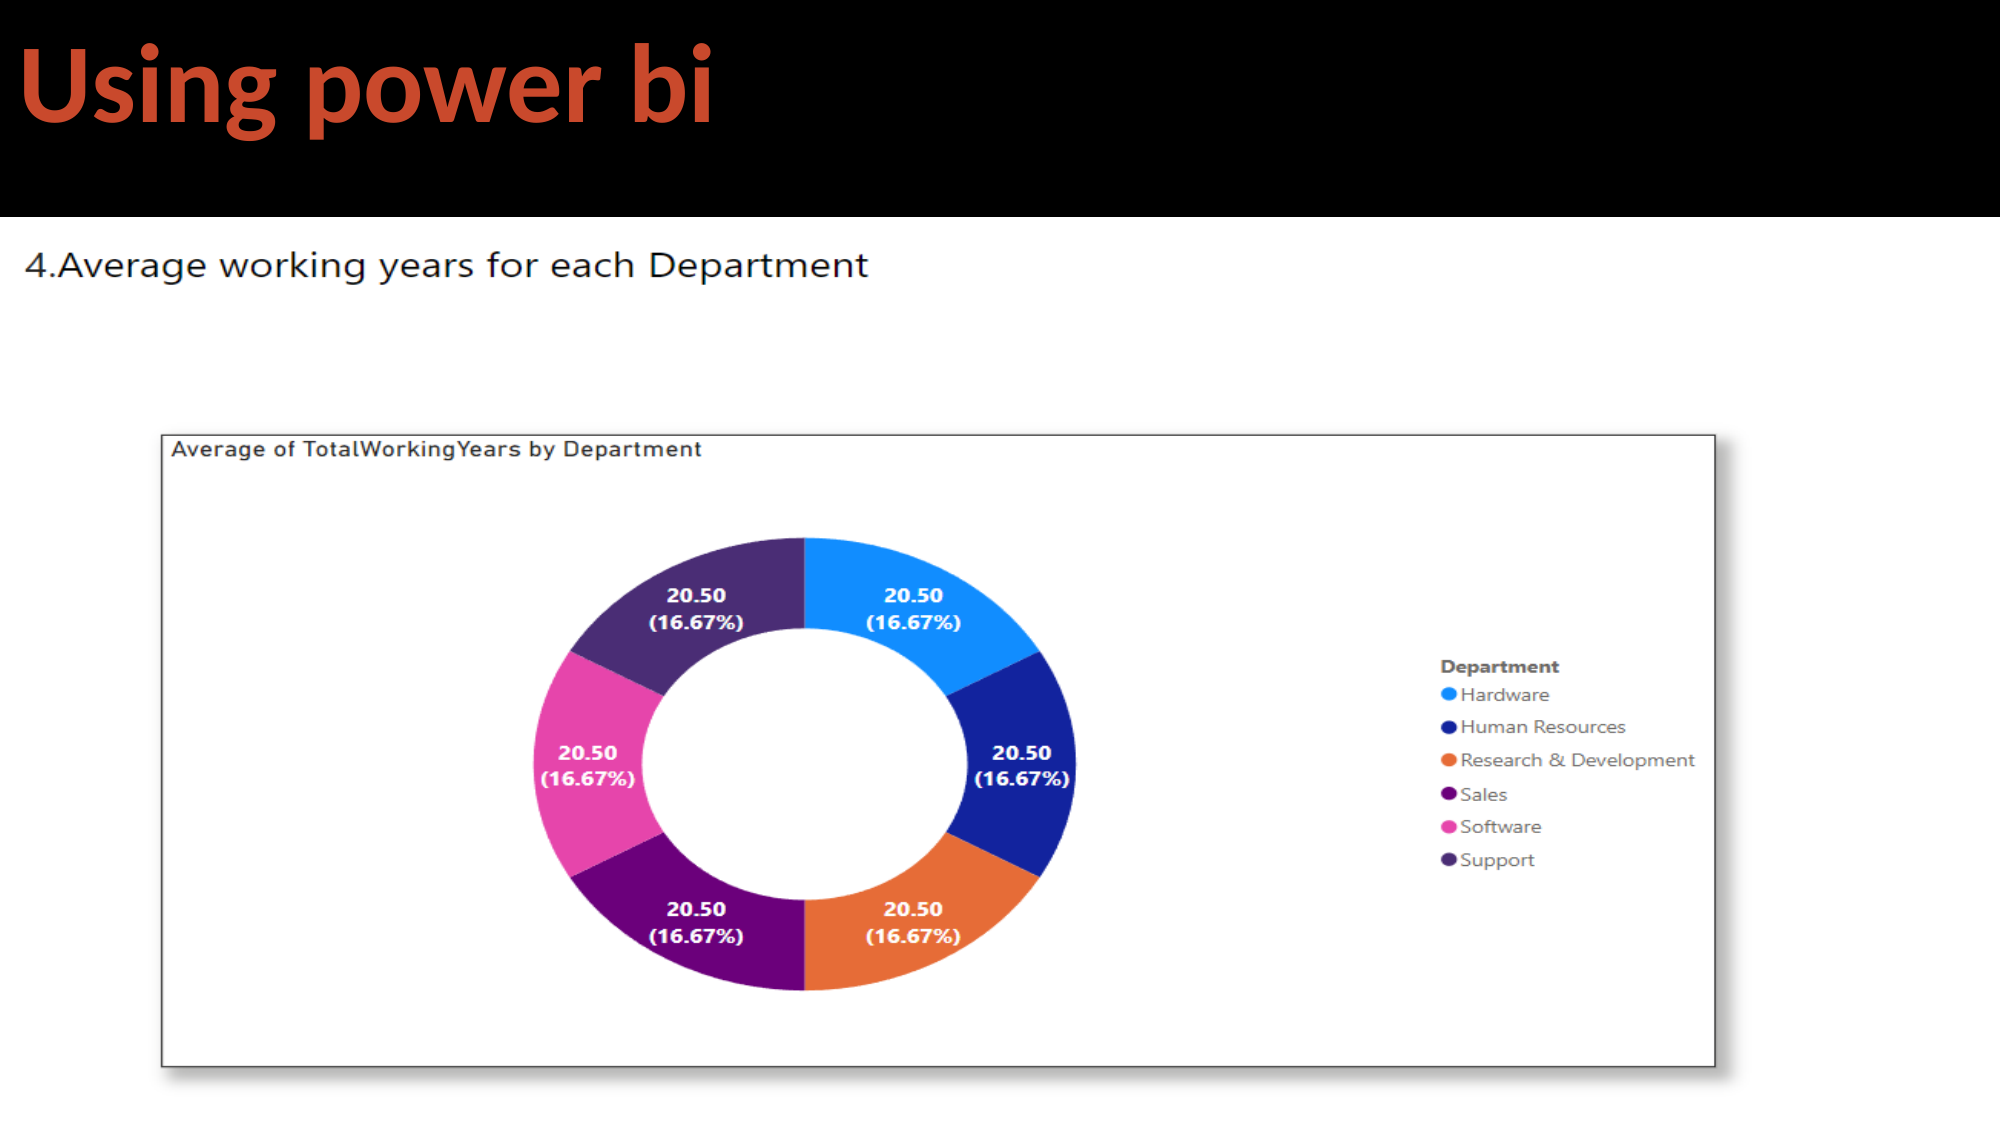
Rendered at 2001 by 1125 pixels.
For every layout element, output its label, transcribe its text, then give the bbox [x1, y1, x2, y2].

picture [0, 217, 2000, 1125]
text_box Using power bi [3, 3, 733, 153]
